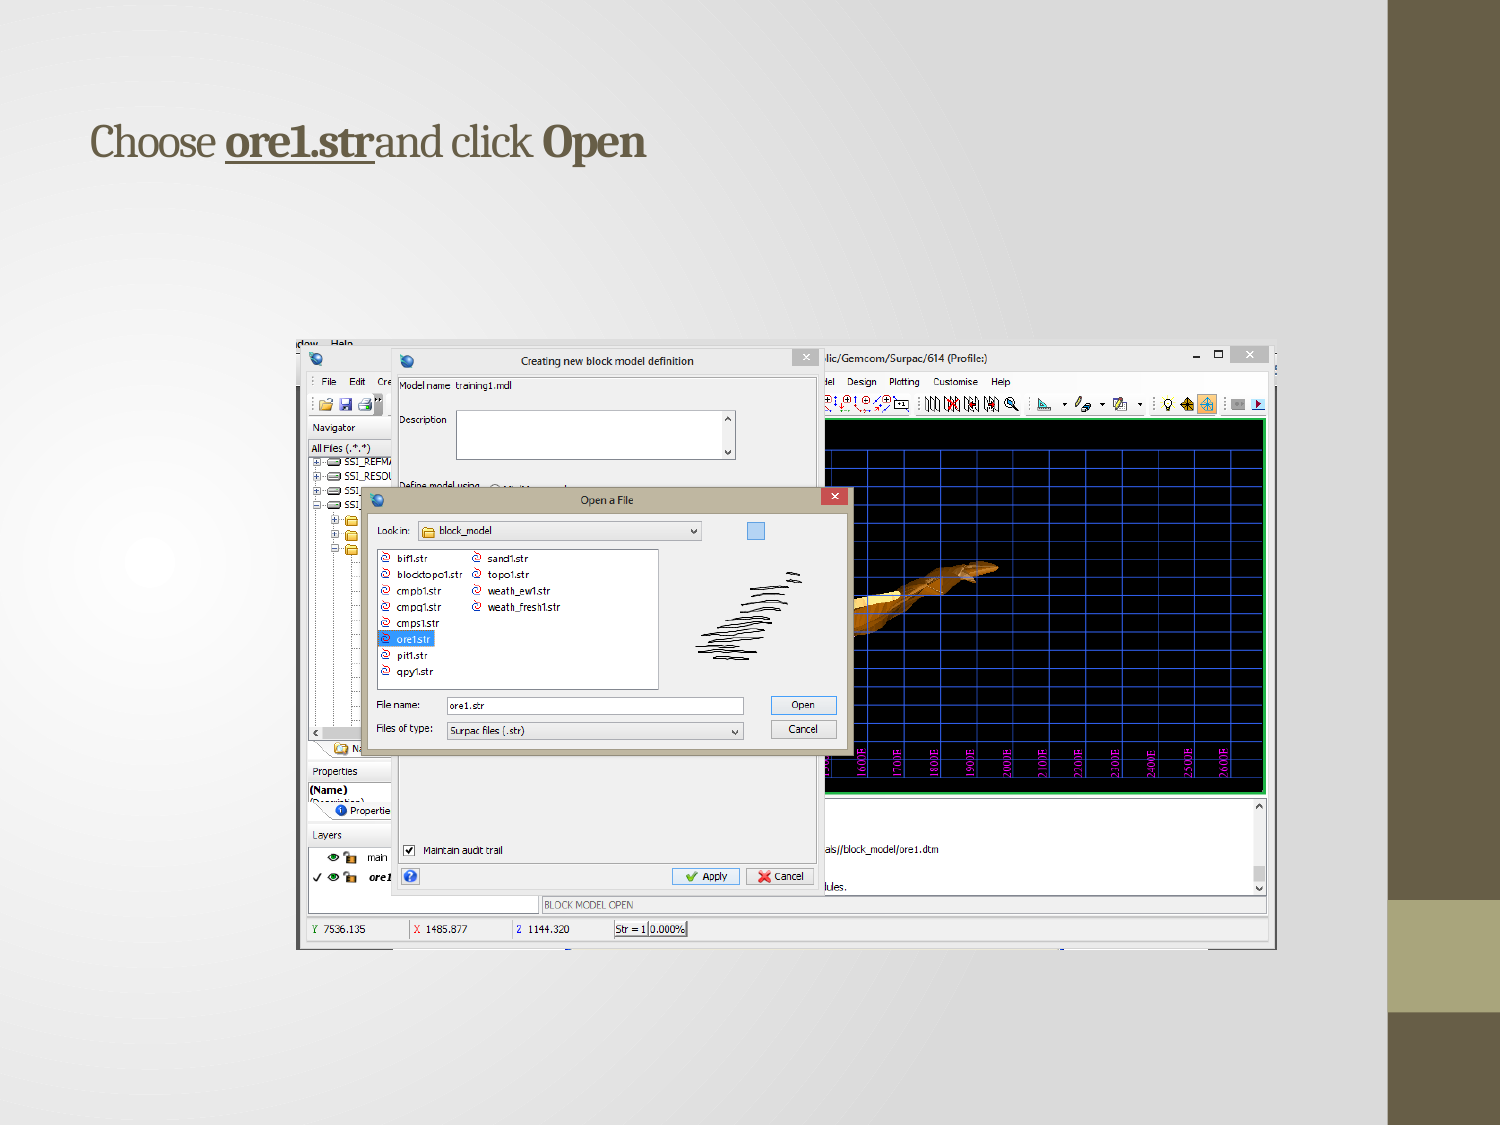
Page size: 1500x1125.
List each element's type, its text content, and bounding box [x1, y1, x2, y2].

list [295, 338, 1278, 951]
title Choose ore1.strand click Open [75, 45, 1325, 233]
